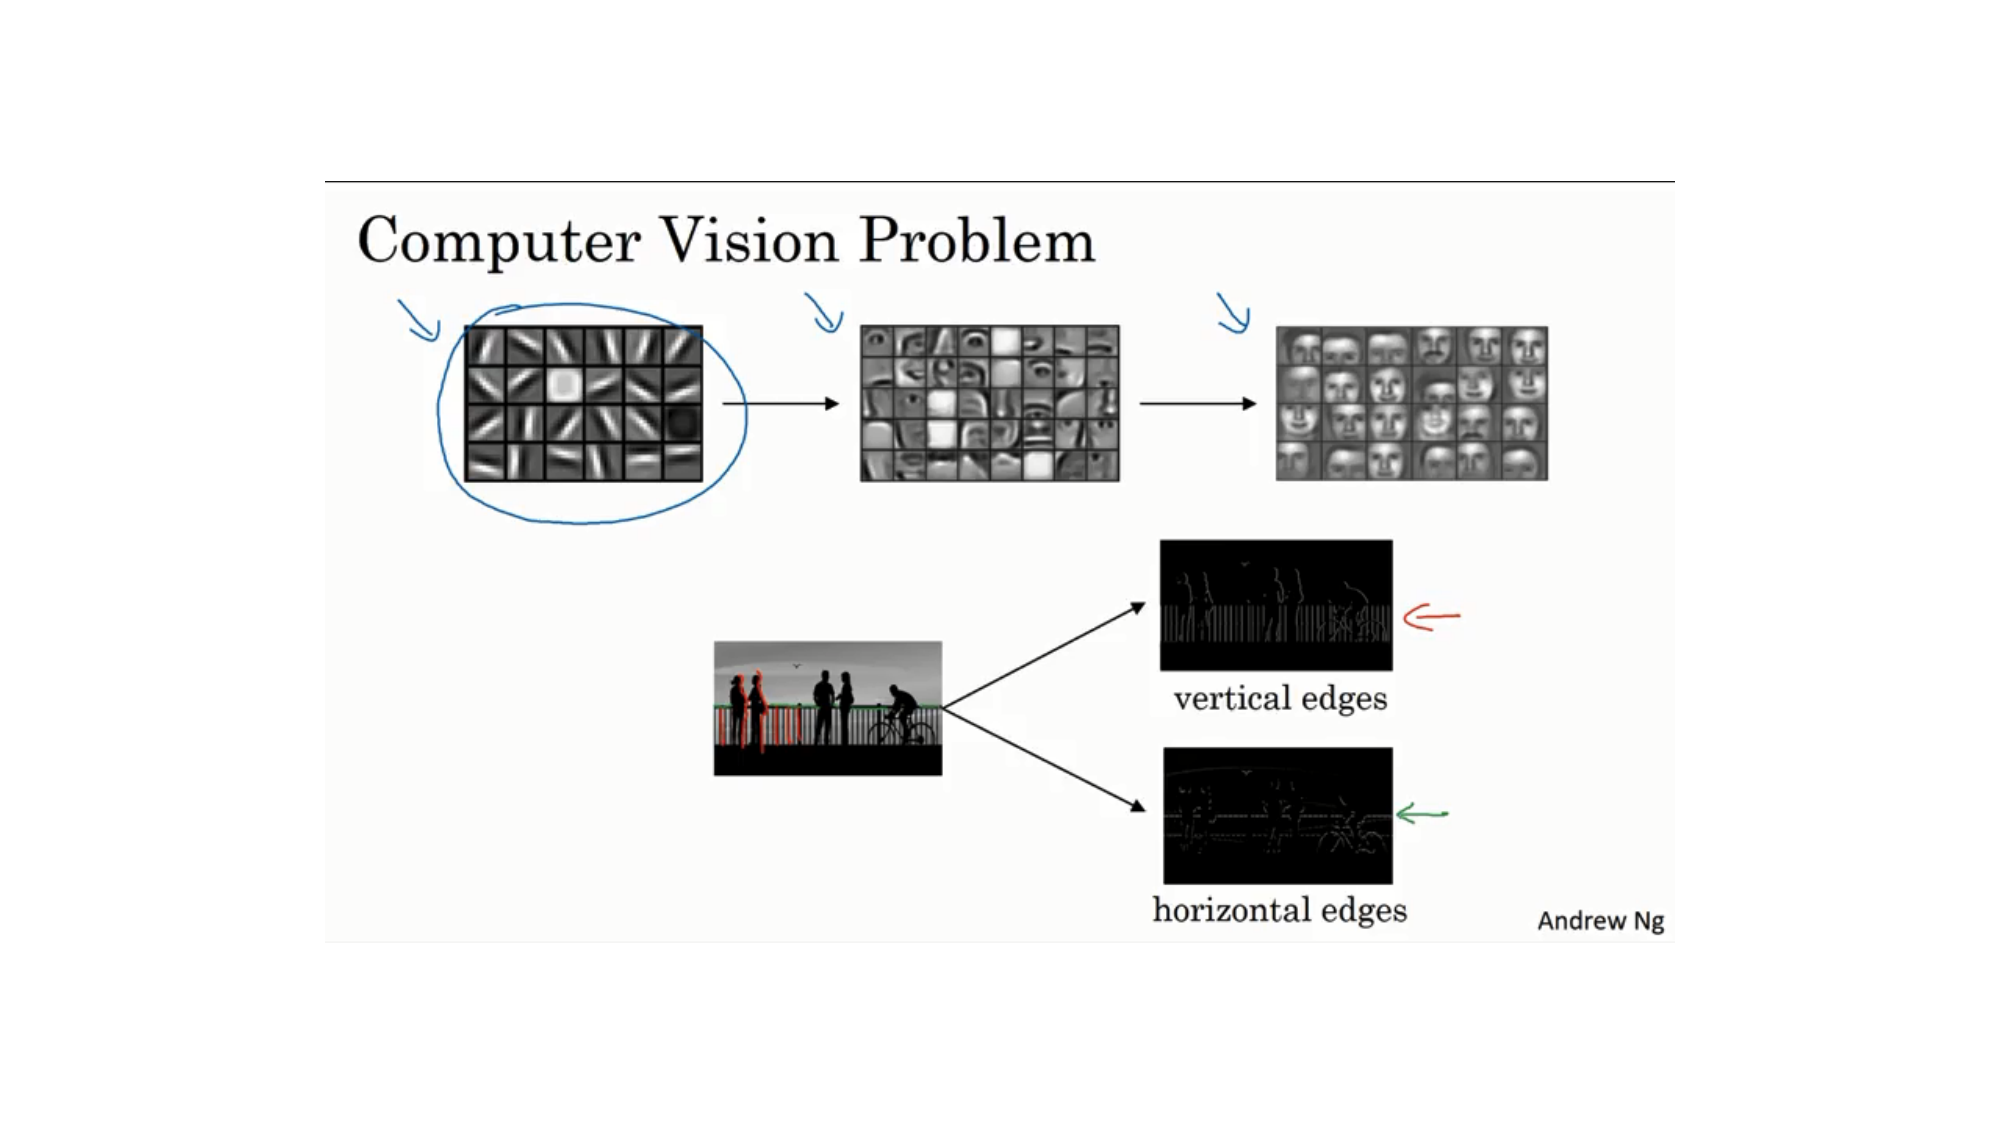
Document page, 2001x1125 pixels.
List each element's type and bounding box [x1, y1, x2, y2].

picture [325, 181, 1675, 943]
